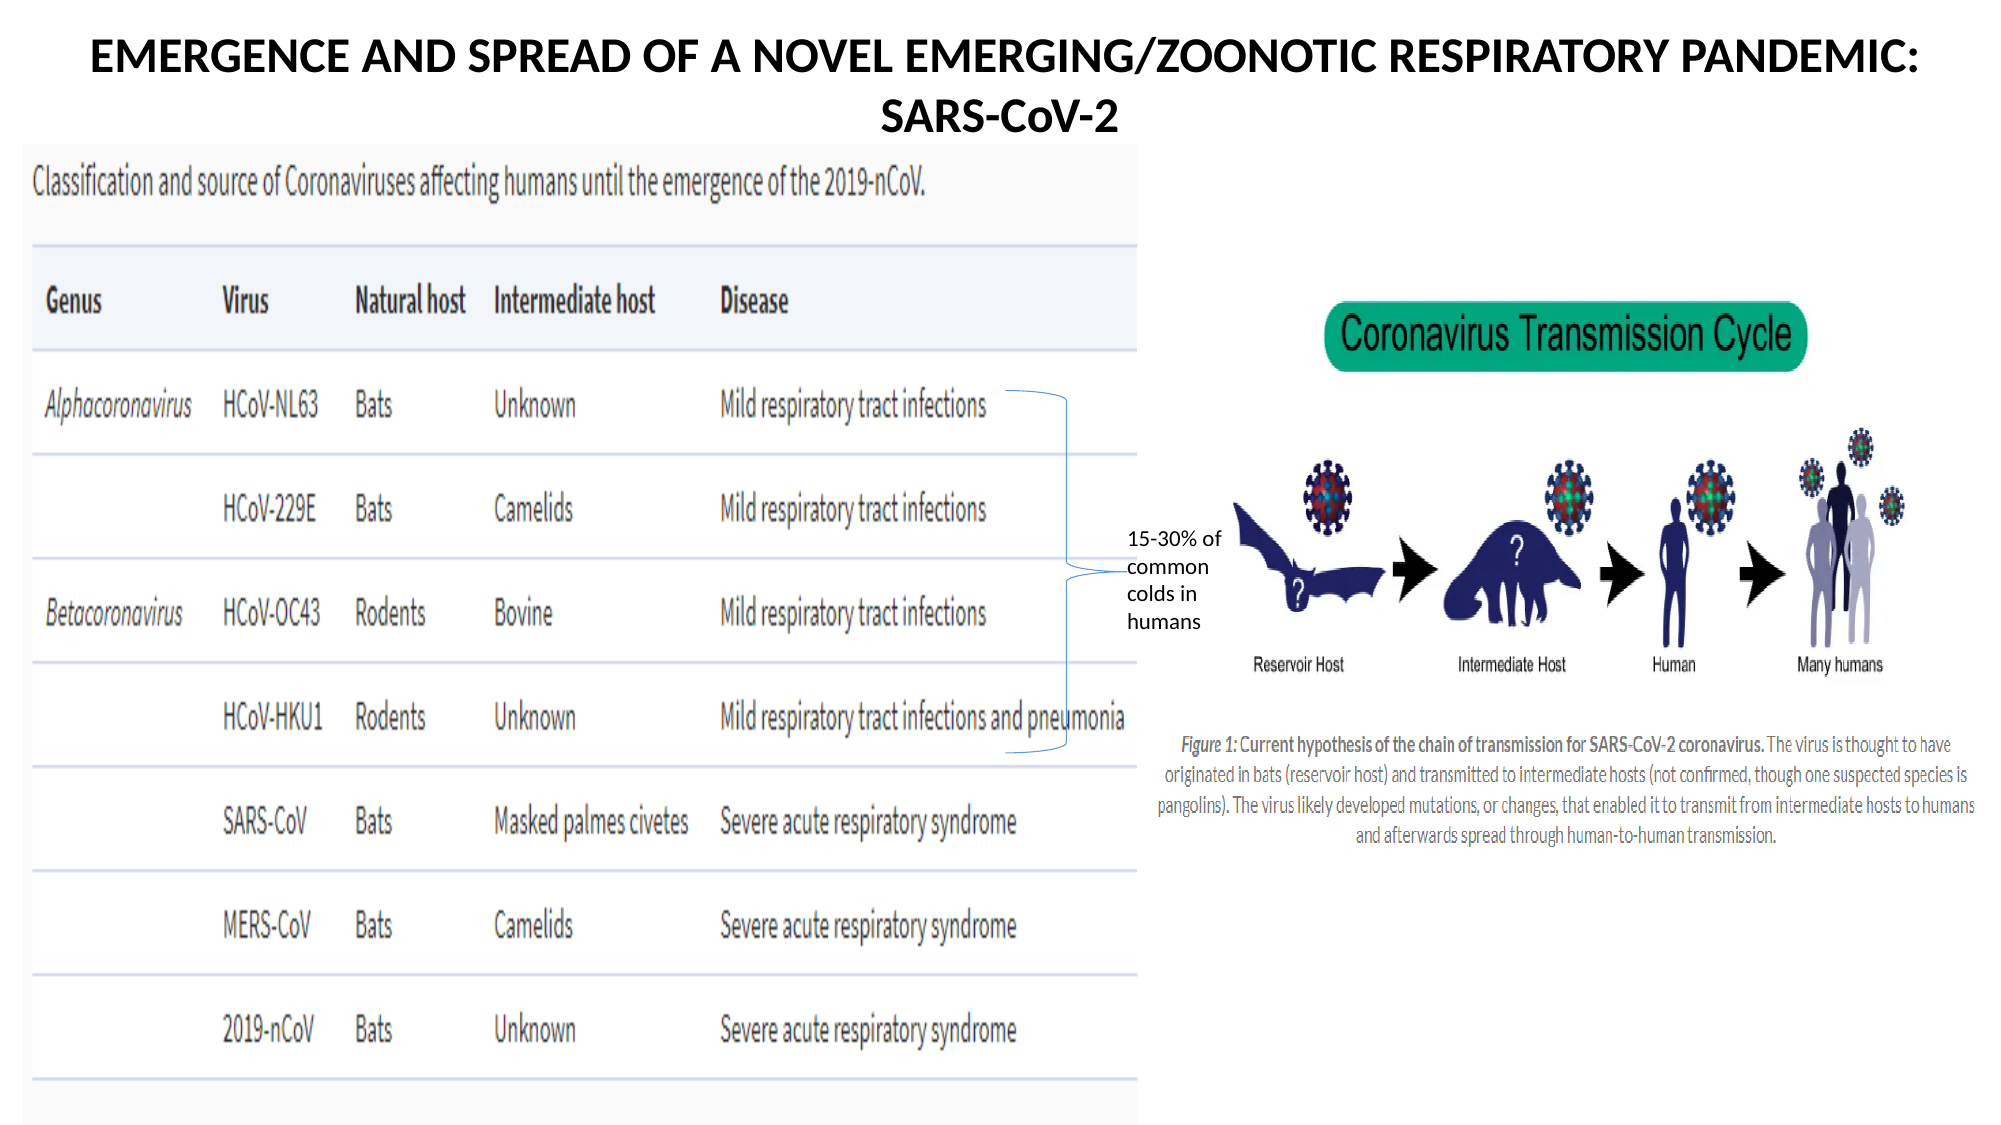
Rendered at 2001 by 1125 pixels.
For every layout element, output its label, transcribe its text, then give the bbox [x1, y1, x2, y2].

text_box EMERGENCE AND SPREAD OF A NOVEL EMERGING/ZOONOTIC RESPIRATORY PANDEMIC: SARS-CoV-2 [69, 14, 1942, 150]
picture [22, 144, 2000, 1125]
